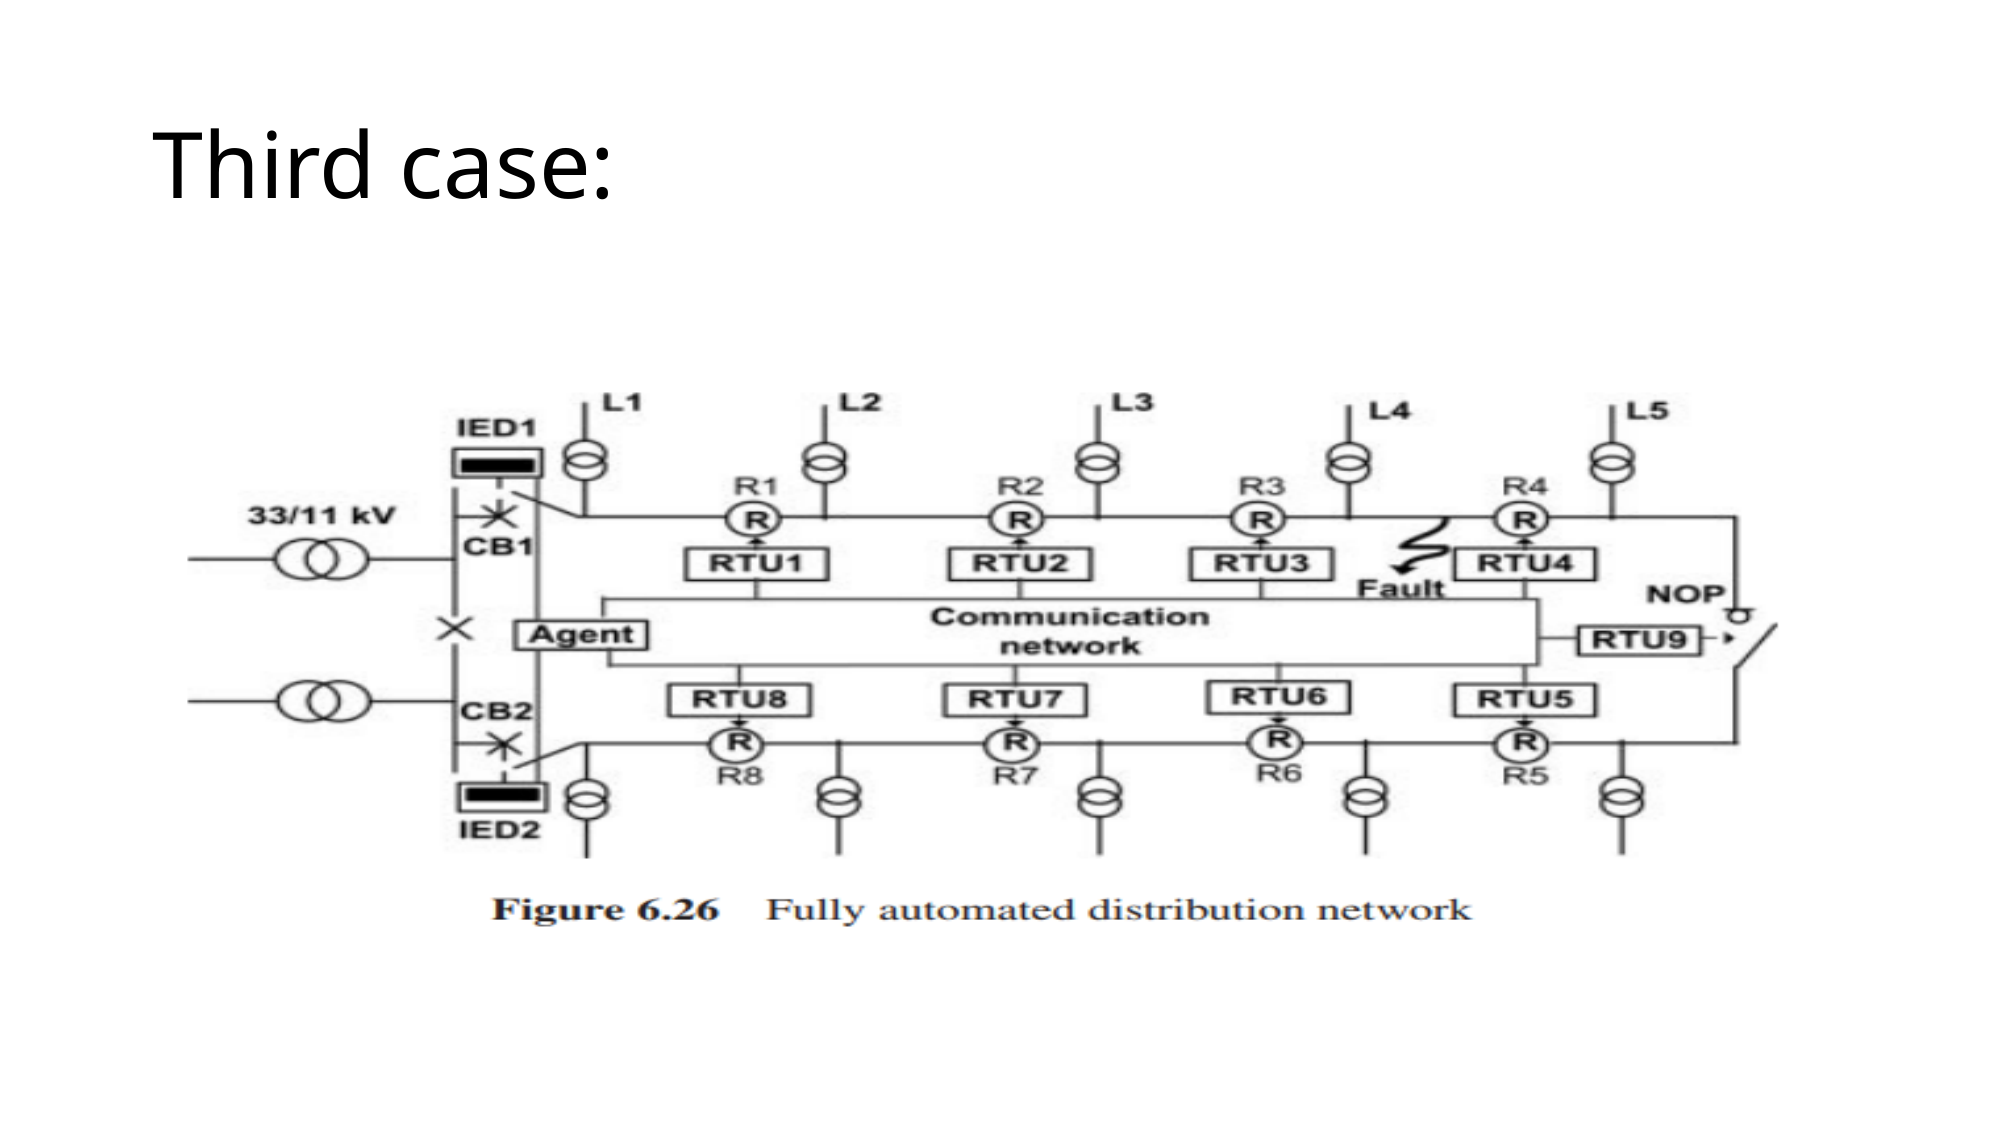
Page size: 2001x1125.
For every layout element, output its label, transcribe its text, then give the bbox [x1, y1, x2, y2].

title Third case: [137, 59, 1863, 278]
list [186, 364, 1810, 953]
